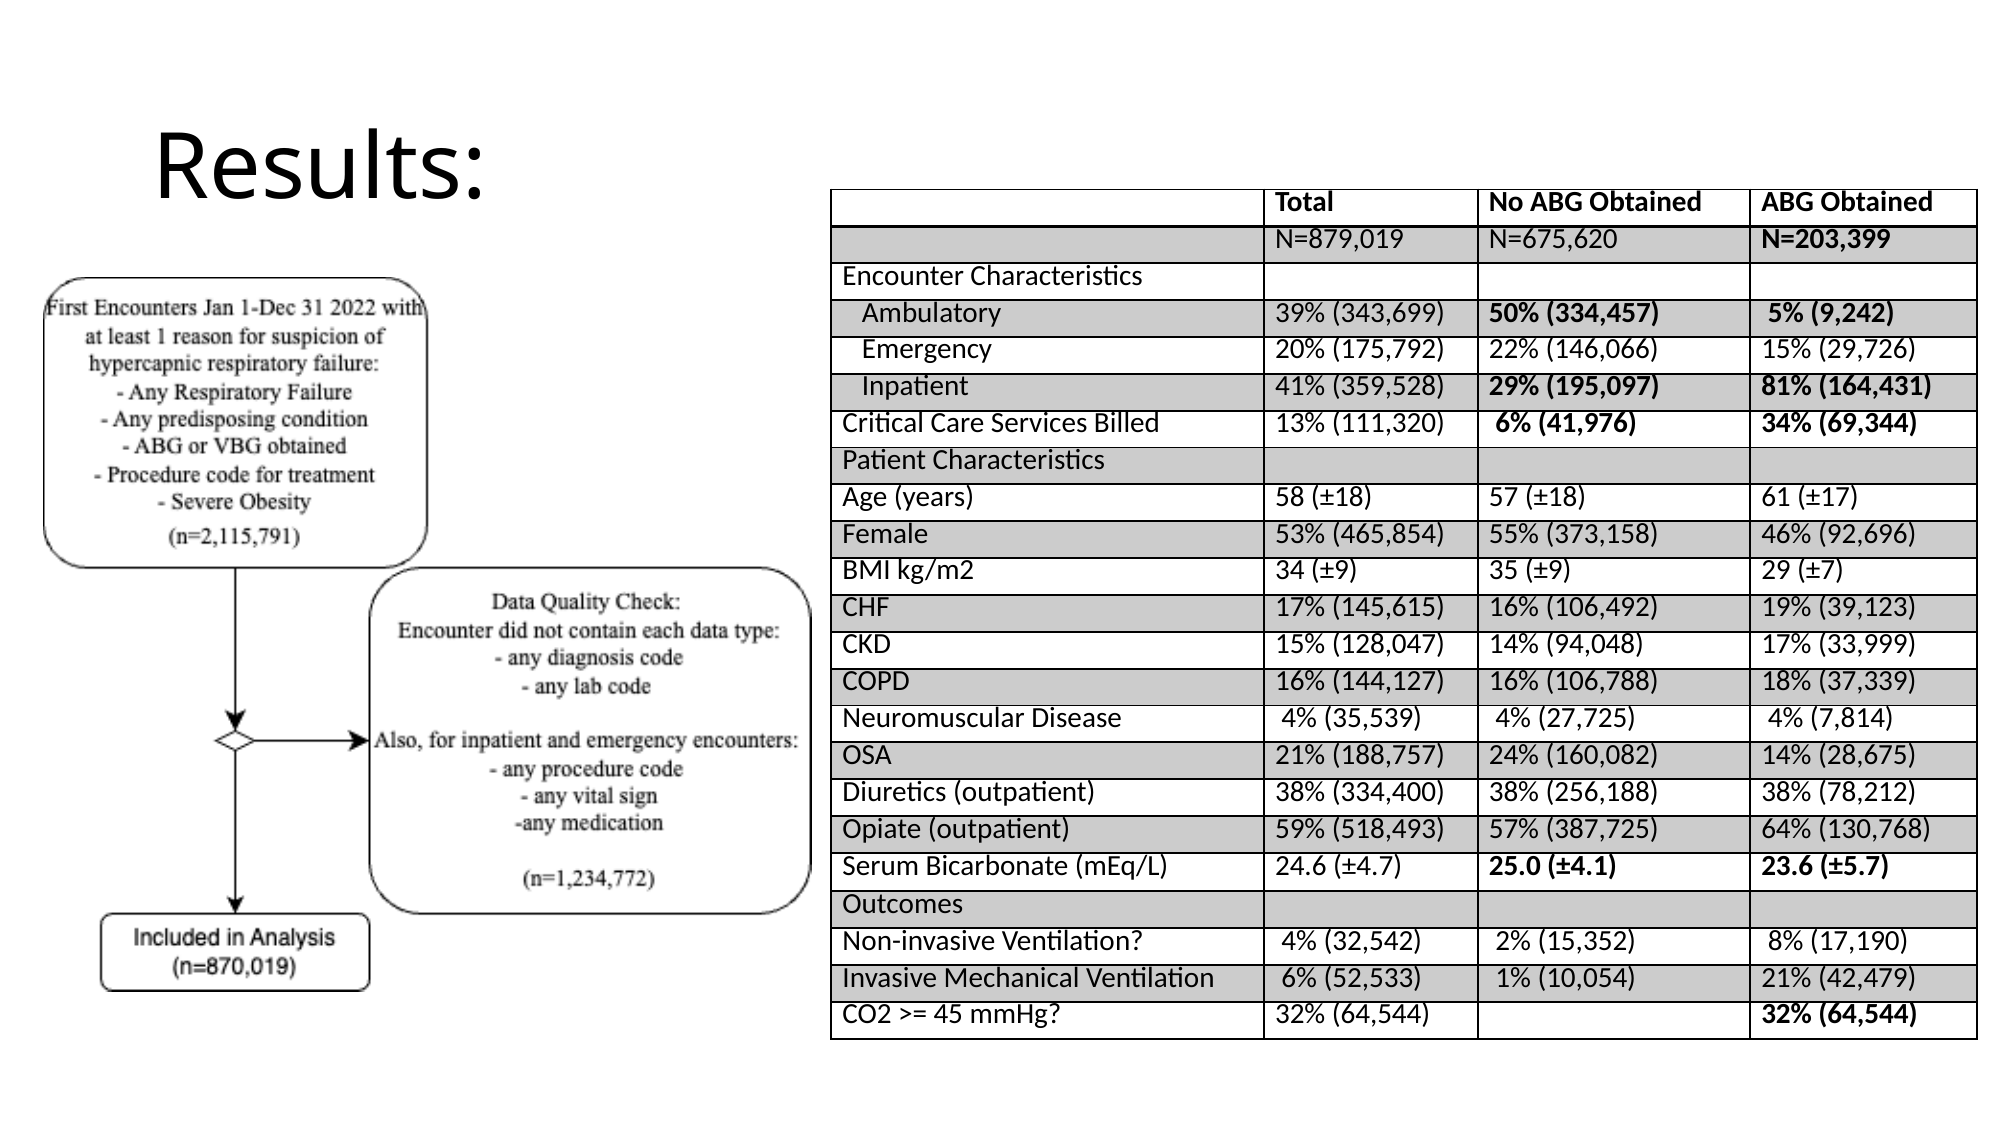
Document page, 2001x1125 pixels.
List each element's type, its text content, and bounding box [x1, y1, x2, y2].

table_cell 57 (±18) [1479, 485, 1749, 520]
table_cell Encounter Characteristics [832, 264, 1263, 299]
table_cell 16% (144,127) [1265, 670, 1477, 705]
table_cell 4% (27,725) [1479, 706, 1749, 741]
table_cell 38% (256,188) [1479, 780, 1749, 815]
table_cell 64% (130,768) [1751, 817, 1976, 852]
table_cell [1479, 264, 1749, 299]
table_cell 22% (146,066) [1479, 338, 1749, 373]
table_cell Diuretics (outpatient) [832, 780, 1263, 815]
table_cell Emergency [832, 338, 1263, 373]
table_cell [1751, 892, 1976, 927]
table_cell 23.6 (±5.7) [1751, 854, 1976, 890]
table_cell 50% (334,457) [1479, 301, 1749, 336]
table_cell 18% (37,339) [1751, 670, 1976, 705]
table_cell CHF [832, 596, 1263, 631]
table_header ABG Obtained [1751, 190, 1976, 225]
table_cell Invasive Mechanical Ventilation [832, 966, 1263, 1001]
table_cell [1265, 892, 1477, 927]
table_cell [1479, 892, 1749, 927]
table_cell Age (years) [832, 485, 1263, 520]
table_cell N=203,399 [1751, 228, 1976, 262]
table_cell 24.6 (±4.7) [1265, 854, 1477, 890]
table_cell 4% (7,814) [1751, 706, 1976, 741]
table_cell OSA [832, 743, 1263, 778]
table_cell 13% (111,320) [1265, 412, 1477, 447]
table_cell 4% (35,539) [1265, 706, 1477, 741]
table_cell 4% (32,542) [1265, 929, 1477, 964]
table_cell Outcomes [832, 892, 1263, 927]
table_cell 41% (359,528) [1265, 375, 1477, 410]
table_cell 8% (17,190) [1751, 929, 1976, 964]
table_cell 16% (106,492) [1479, 596, 1749, 631]
table_cell 34 (±9) [1265, 559, 1477, 594]
table_header [832, 190, 1263, 225]
table_cell 55% (373,158) [1479, 522, 1749, 557]
table_cell 24% (160,082) [1479, 743, 1749, 778]
table_cell 35 (±9) [1479, 559, 1749, 594]
table_cell [1751, 264, 1976, 299]
table_cell 25.0 (±4.1) [1479, 854, 1749, 890]
title Results: [137, 59, 1863, 278]
table_cell BMI kg/m2 [832, 559, 1263, 594]
table_cell 15% (29,726) [1751, 338, 1976, 373]
table_cell Ambulatory [832, 301, 1263, 336]
table_cell 53% (465,854) [1265, 522, 1477, 557]
table_cell COPD [832, 670, 1263, 705]
table_cell Critical Care Services Billed [832, 412, 1263, 447]
table_cell CO2 >= 45 mmHg? [832, 1003, 1263, 1038]
table_cell 19% (39,123) [1751, 596, 1976, 631]
table_cell 29% (195,097) [1479, 375, 1749, 410]
picture [43, 277, 812, 992]
table_cell Neuromuscular Disease [832, 706, 1263, 741]
table_cell Female [832, 522, 1263, 557]
table_cell N=675,620 [1479, 228, 1749, 262]
table_cell 39% (343,699) [1265, 301, 1477, 336]
table_cell 1% (10,054) [1479, 966, 1749, 1001]
table_cell 20% (175,792) [1265, 338, 1477, 373]
table_cell Opiate (outpatient) [832, 817, 1263, 852]
table_cell 15% (128,047) [1265, 633, 1477, 668]
table_cell 29 (±7) [1751, 559, 1976, 594]
table_cell [1265, 264, 1477, 299]
table_cell [1265, 448, 1477, 483]
table_header No ABG Obtained [1479, 190, 1749, 225]
table_cell Non-invasive Ventilation? [832, 929, 1263, 964]
table_cell 81% (164,431) [1751, 375, 1976, 410]
table_cell [1479, 448, 1749, 483]
table_cell Patient Characteristics [832, 448, 1263, 483]
table_cell 38% (334,400) [1265, 780, 1477, 815]
table_cell Inpatient [832, 375, 1263, 410]
table_cell 14% (94,048) [1479, 633, 1749, 668]
table_cell [1751, 448, 1976, 483]
table_cell 14% (28,675) [1751, 743, 1976, 778]
table_cell 16% (106,788) [1479, 670, 1749, 705]
table_cell [1479, 1003, 1749, 1038]
table_cell 2% (15,352) [1479, 929, 1749, 964]
table_cell 34% (69,344) [1751, 412, 1976, 447]
table_cell 57% (387,725) [1479, 817, 1749, 852]
table_cell [832, 228, 1263, 262]
table_cell 5% (9,242) [1751, 301, 1976, 336]
table_cell 17% (145,615) [1265, 596, 1477, 631]
table_cell CKD [832, 633, 1263, 668]
table_cell N=879,019 [1265, 228, 1477, 262]
table_cell 21% (188,757) [1265, 743, 1477, 778]
table_cell 6% (52,533) [1265, 966, 1477, 1001]
table_cell 6% (41,976) [1479, 412, 1749, 447]
table_cell 46% (92,696) [1751, 522, 1976, 557]
table_cell 59% (518,493) [1265, 817, 1477, 852]
table_cell 32% (64,544) [1265, 1003, 1477, 1038]
table_cell 32% (64,544) [1751, 1003, 1976, 1038]
table_header Total [1265, 190, 1477, 225]
table_cell 21% (42,479) [1751, 966, 1976, 1001]
table_cell 58 (±18) [1265, 485, 1477, 520]
table_cell Serum Bicarbonate (mEq/L) [832, 854, 1263, 890]
table_cell 17% (33,999) [1751, 633, 1976, 668]
table_cell 38% (78,212) [1751, 780, 1976, 815]
table_cell 61 (±17) [1751, 485, 1976, 520]
